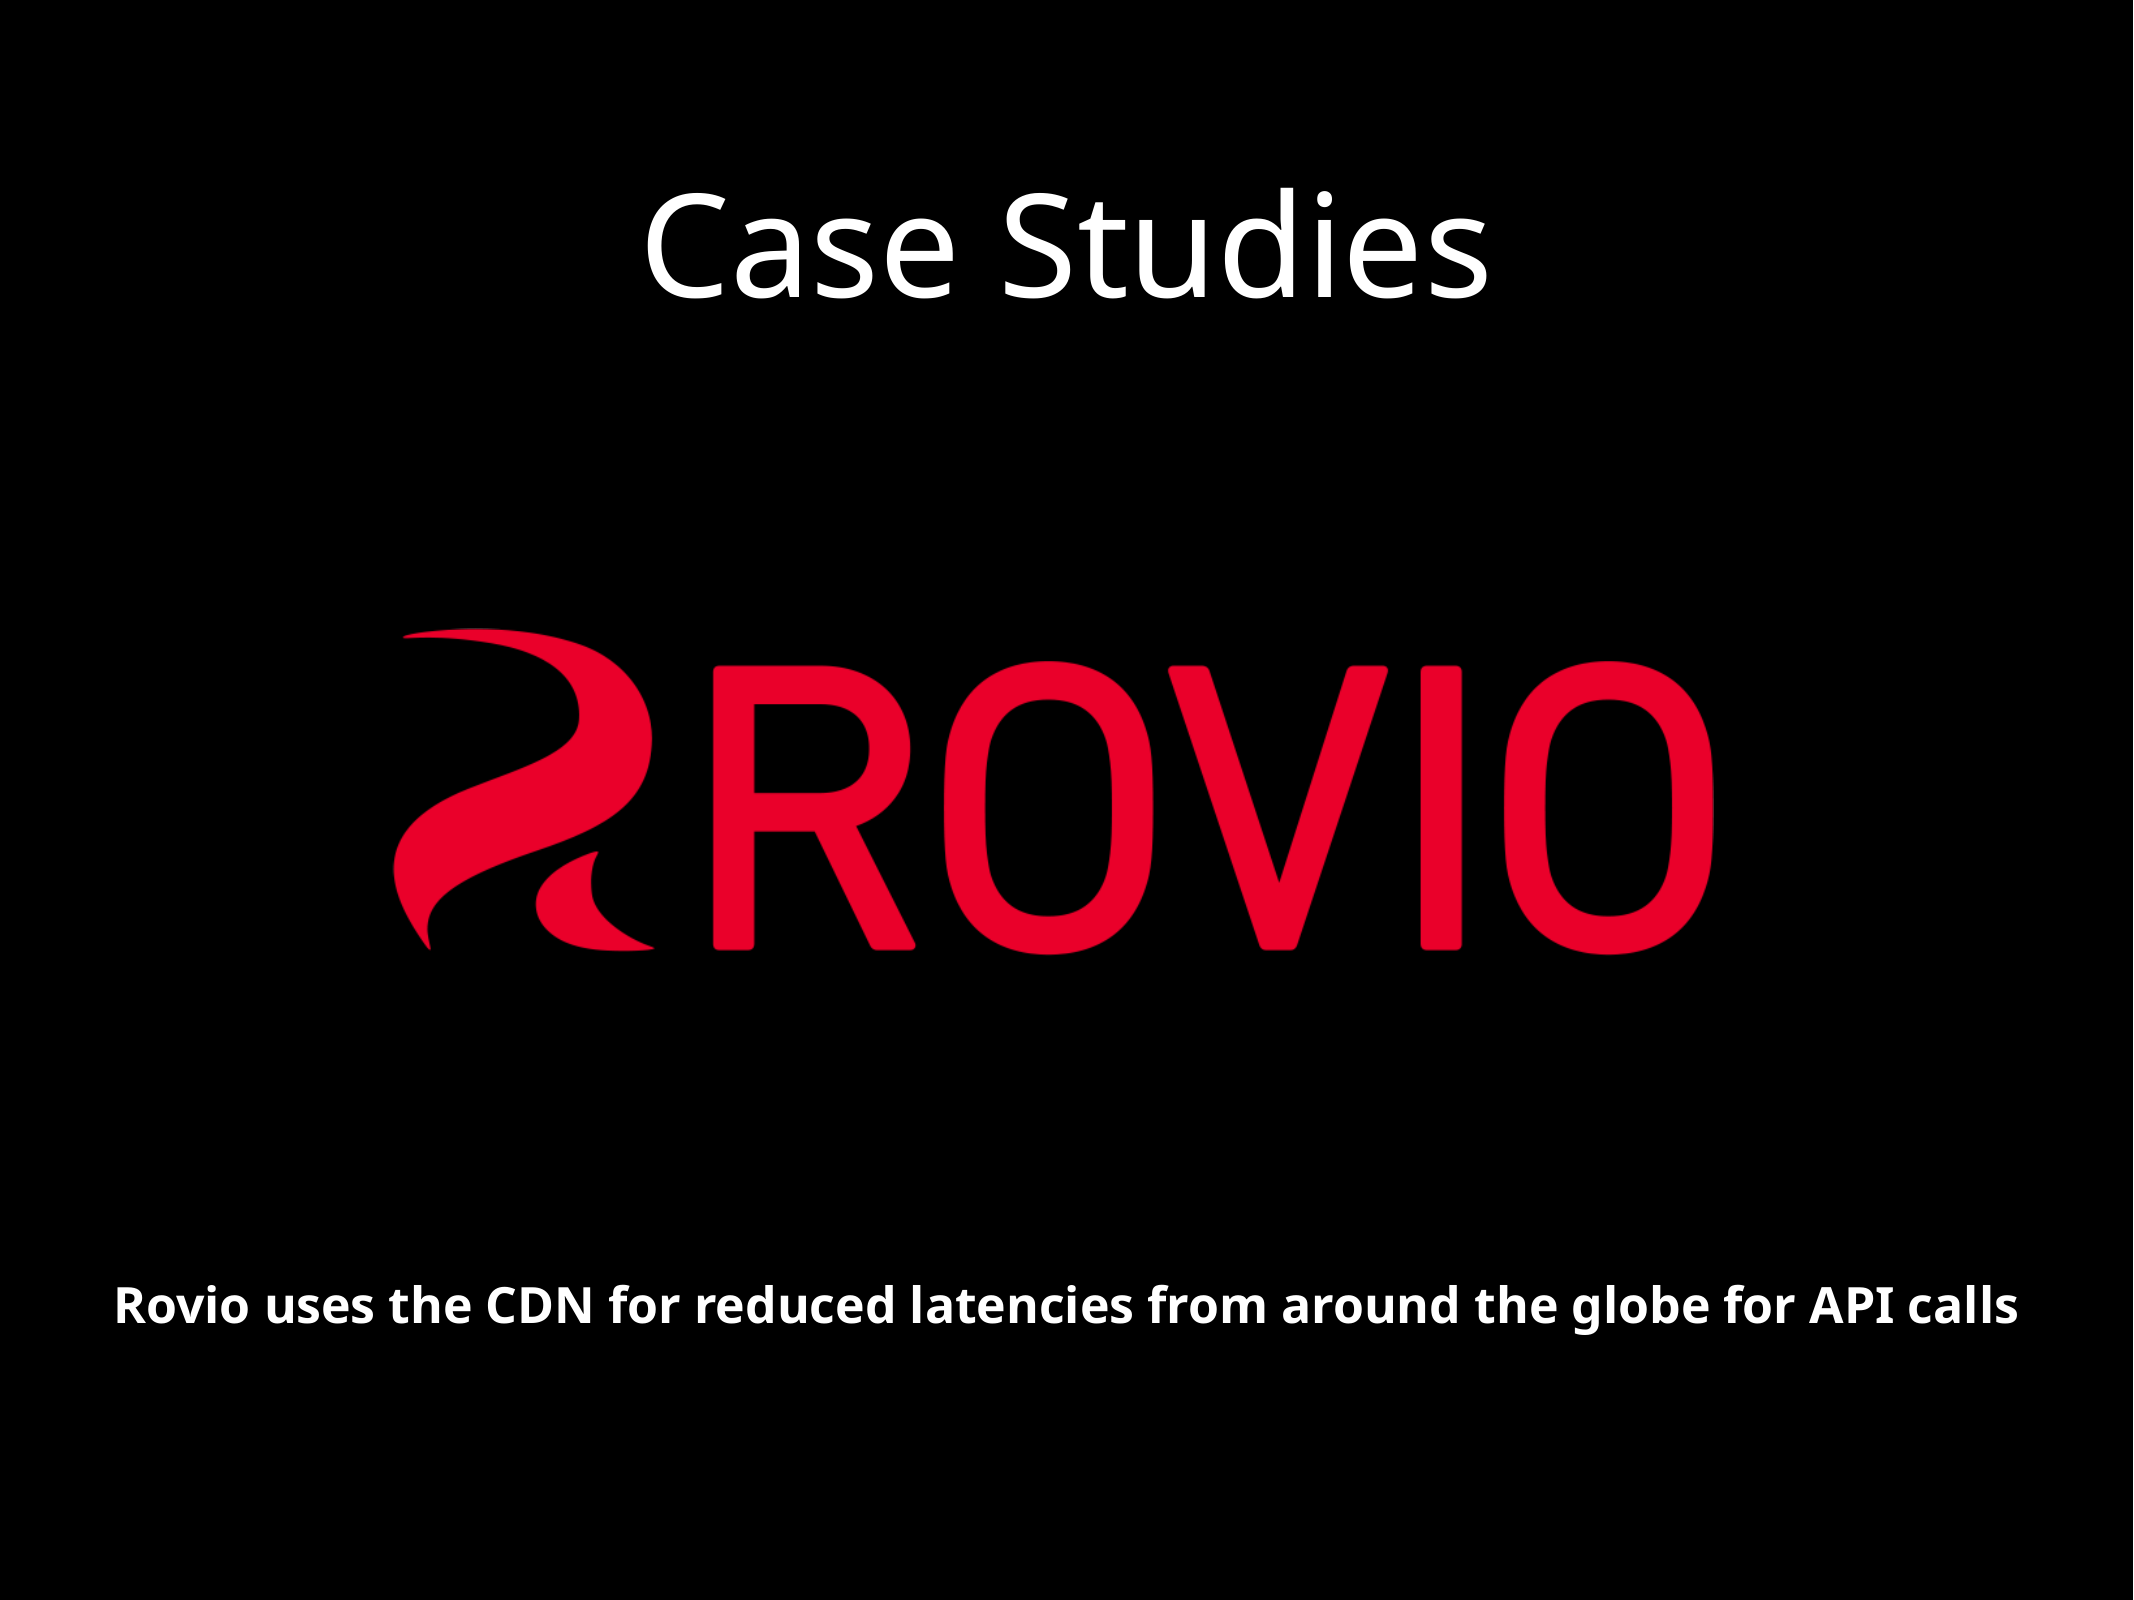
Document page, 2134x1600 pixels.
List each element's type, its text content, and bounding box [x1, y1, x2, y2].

text_box Rovio uses the CDN for reduced latencies from around the globe for API calls [104, 1264, 2029, 1342]
picture [285, 497, 1849, 1103]
title Case Studies [0, 0, 2134, 336]
